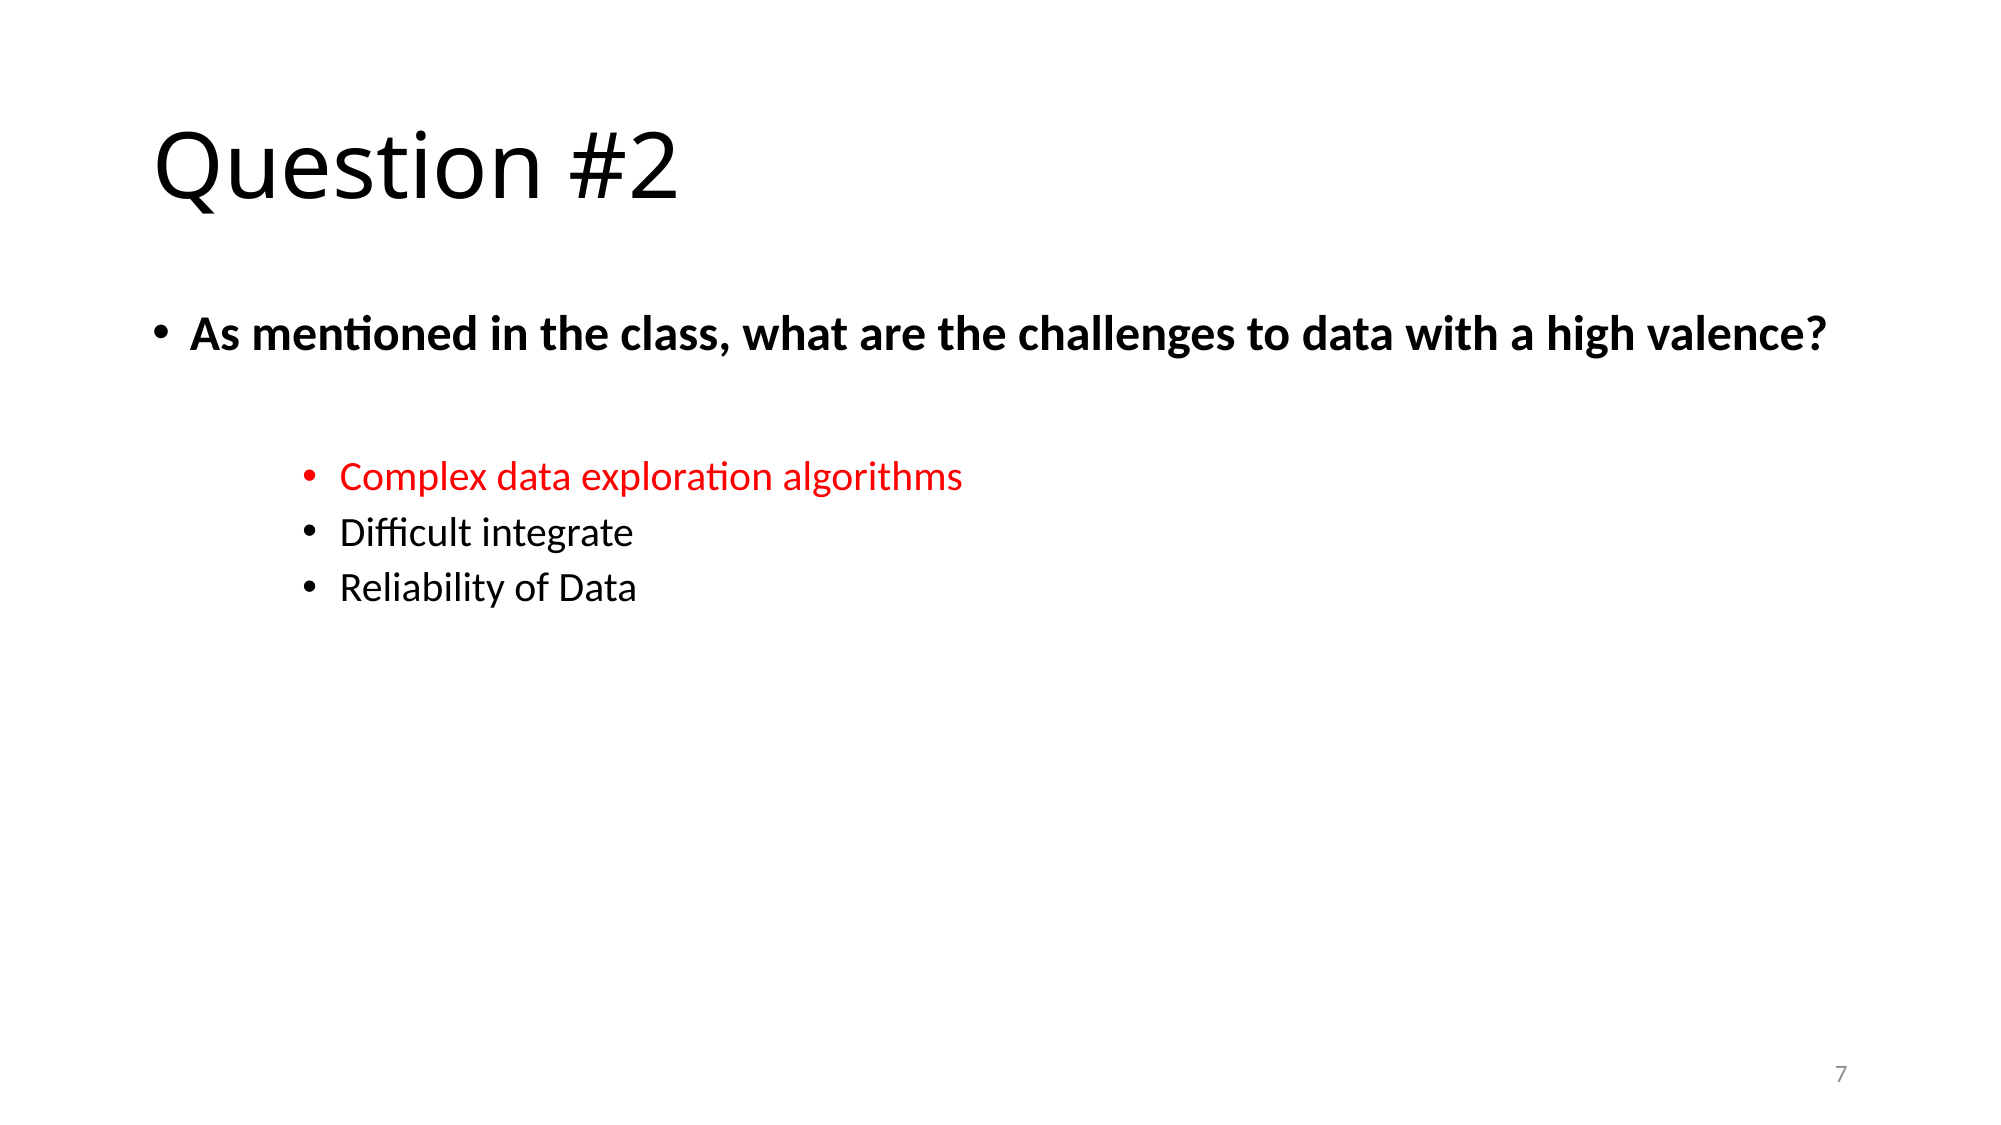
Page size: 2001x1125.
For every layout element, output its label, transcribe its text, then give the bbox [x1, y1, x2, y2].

title Question #2 [137, 59, 1863, 278]
list As mentioned in the class, what are the challenges to data with a high valence? Complex data exploration algorithms Difficult integrate Reliability of Data [137, 299, 1863, 1014]
slide_number 7 [1412, 1042, 1863, 1103]
